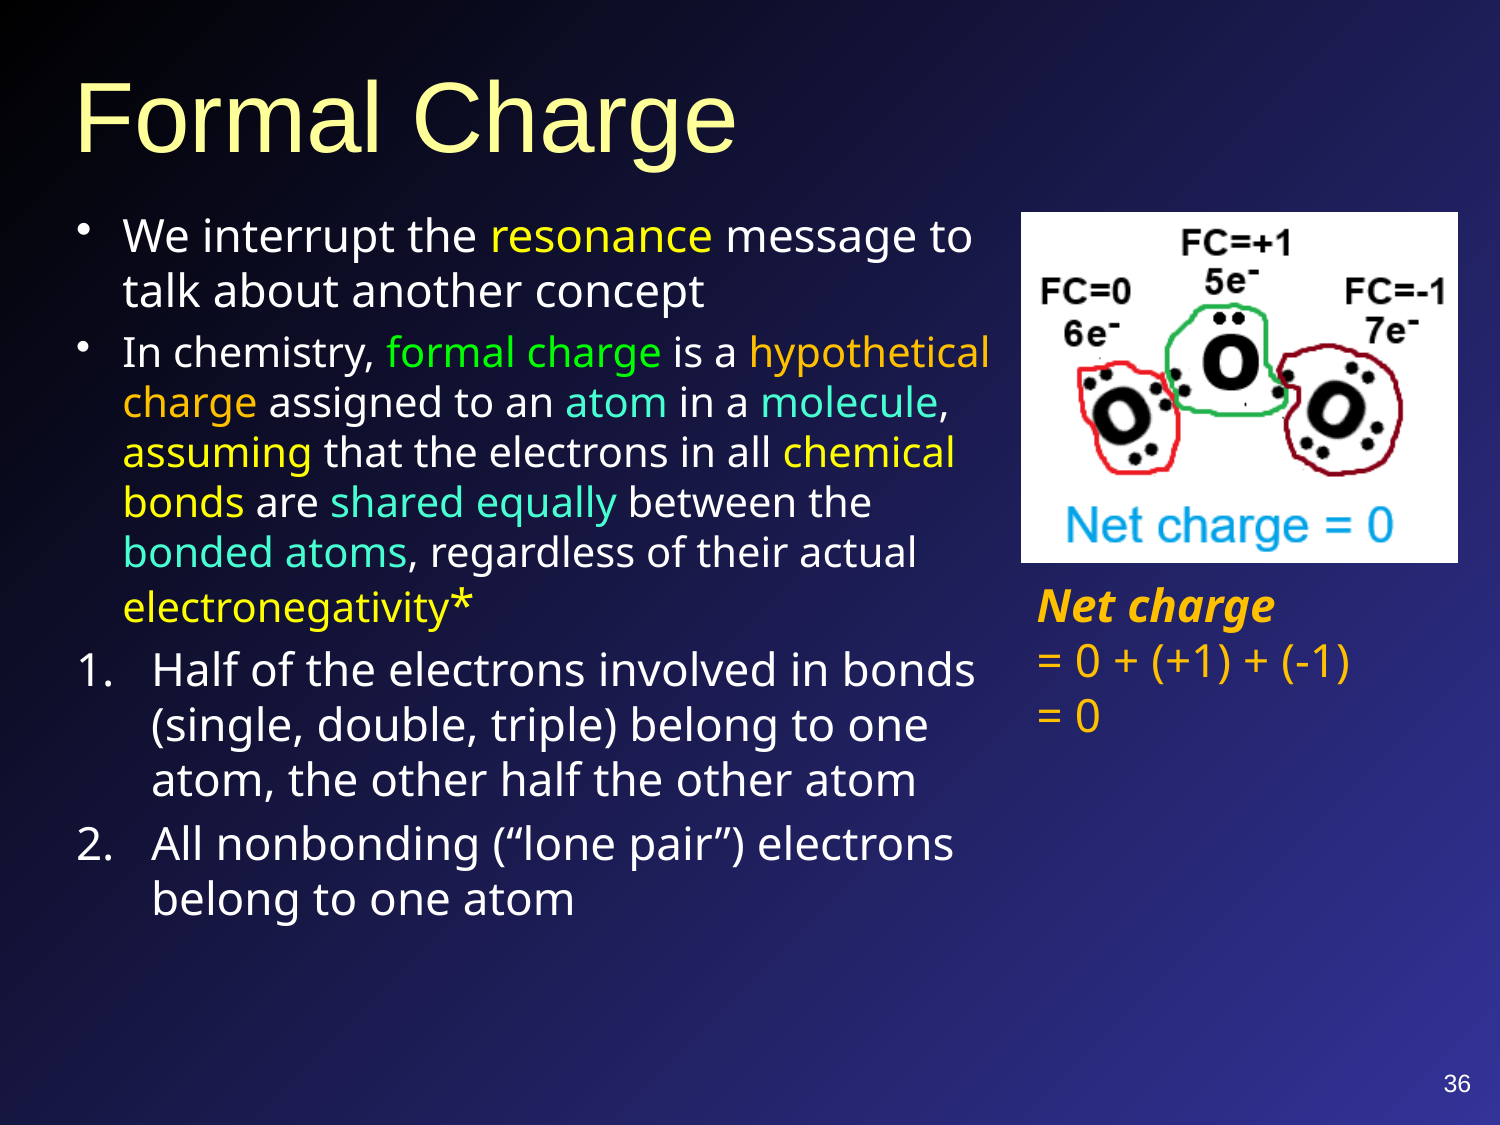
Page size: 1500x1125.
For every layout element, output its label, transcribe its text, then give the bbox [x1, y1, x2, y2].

text_box Net charge = 0 + (+1) + (-1) = 0 [1021, 569, 1487, 1085]
title Formal Charge [58, 44, 1441, 181]
list We interrupt the resonance message to talk about another concept In chemistry, formal charge is a hypothetical charge assigned to an atom in a molecule, assuming that the electrons in all chemical bonds are shared equally between the bonded atoms, regardless of their actual electronegativity* Half of the electrons involved in bonds (single, double, triple) belong to one atom, the other half the other atom All nonbonding (“lone pair”) electrons belong to one atom [60, 199, 1022, 1075]
slide_number 36 [1148, 1085, 1487, 1112]
picture [1021, 212, 1458, 563]
